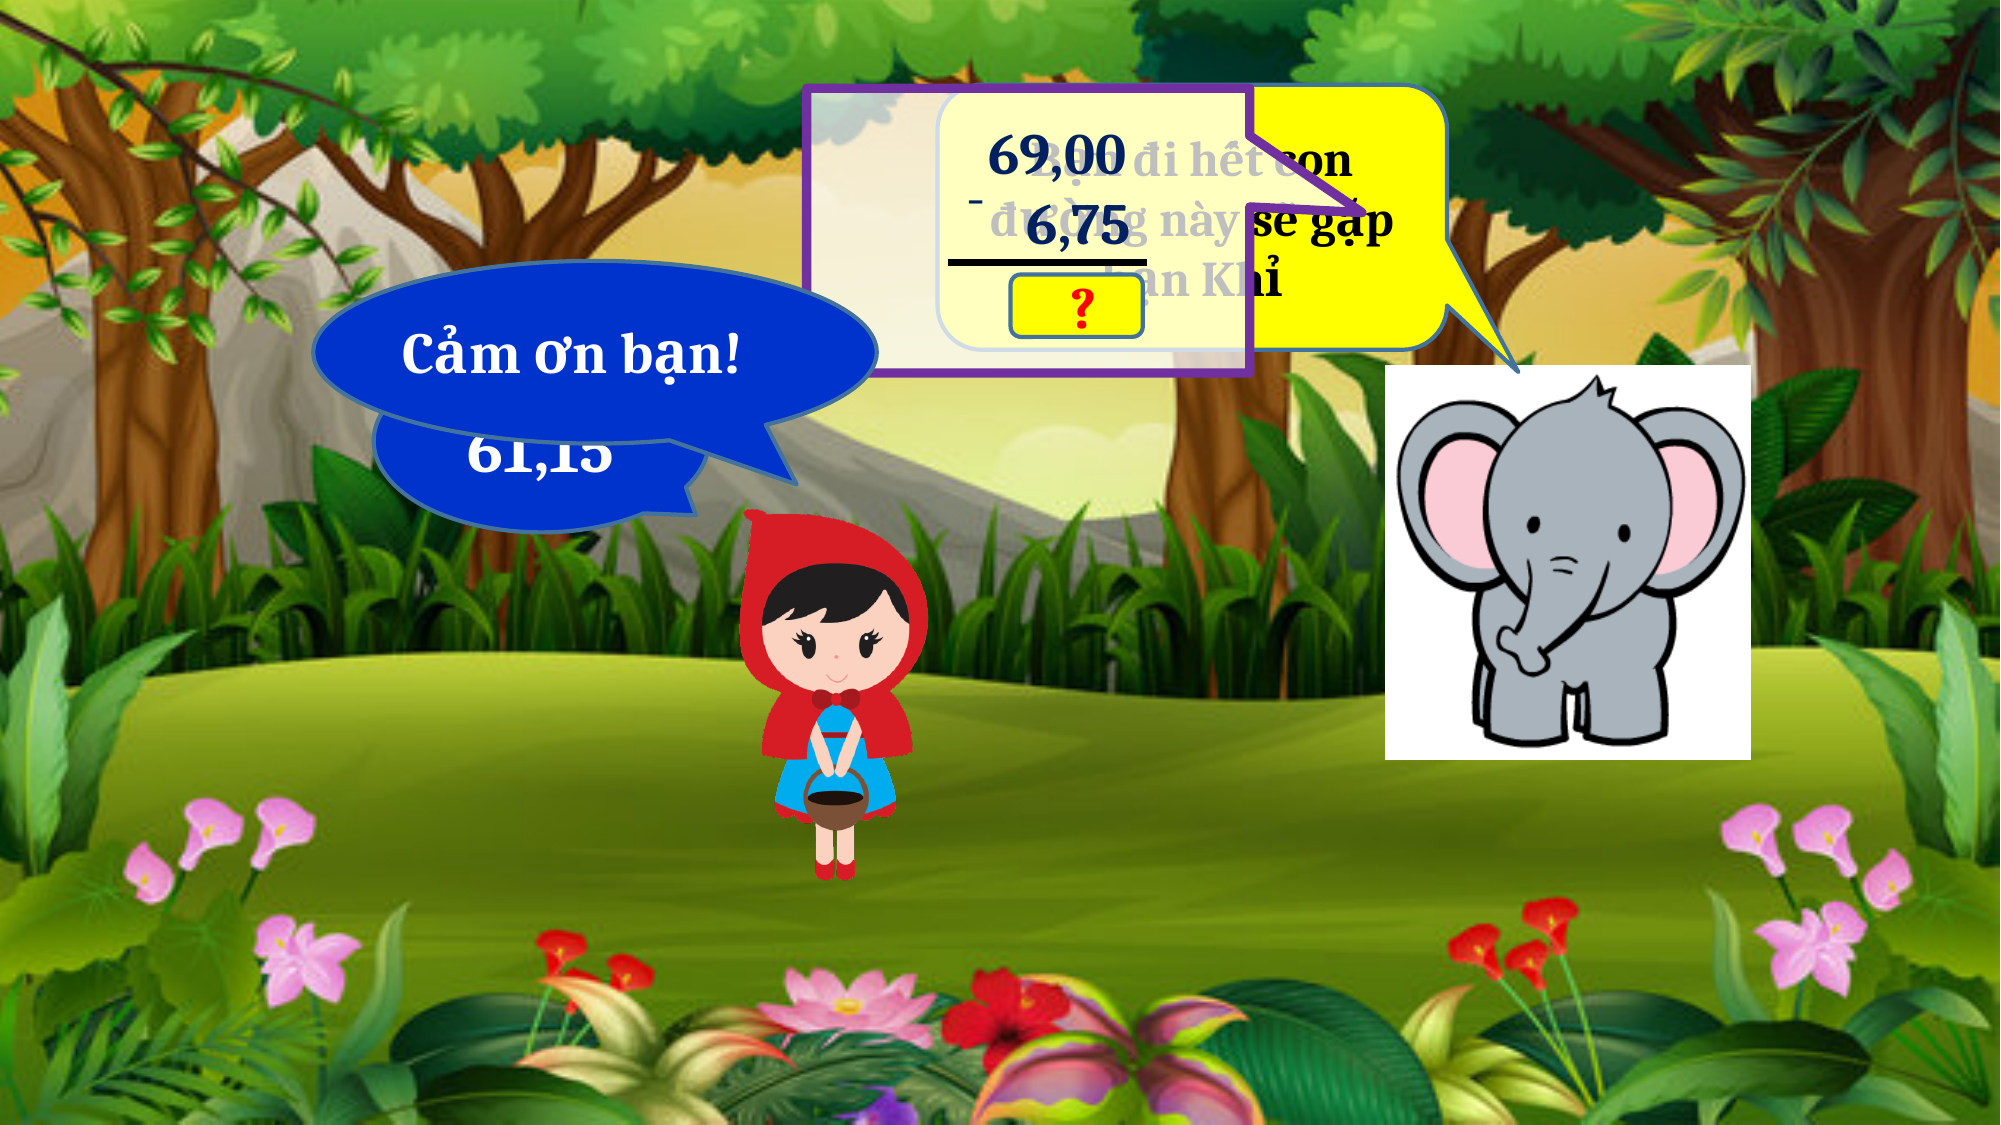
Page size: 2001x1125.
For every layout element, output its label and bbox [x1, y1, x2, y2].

text_box [290, 260, 877, 444]
text_box [373, 452, 710, 533]
text_box [806, 88, 1250, 374]
picture [0, 0, 2001, 1125]
text_box [937, 84, 1448, 350]
